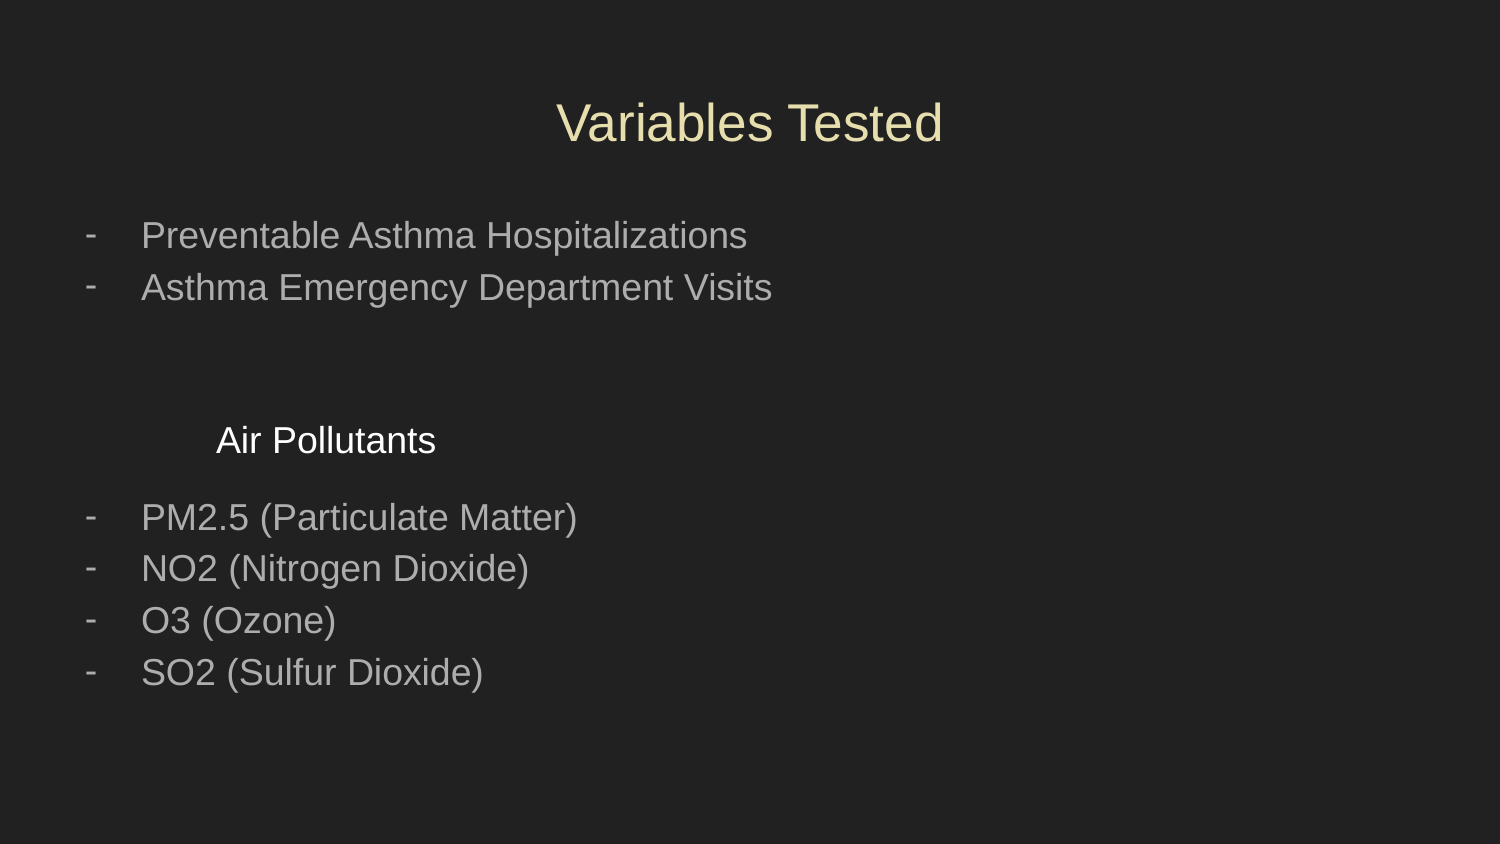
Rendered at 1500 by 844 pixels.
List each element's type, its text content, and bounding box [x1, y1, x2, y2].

list Preventable Asthma Hospitalizations Asthma Emergency Department Visits Air Pollutants PM2.5 (Particulate Matter) NO2 (Nitrogen Dioxide) O3 (Ozone) SO2 (Sulfur Dioxide) [51, 189, 1449, 750]
title Variables Tested [51, 72, 1449, 167]
